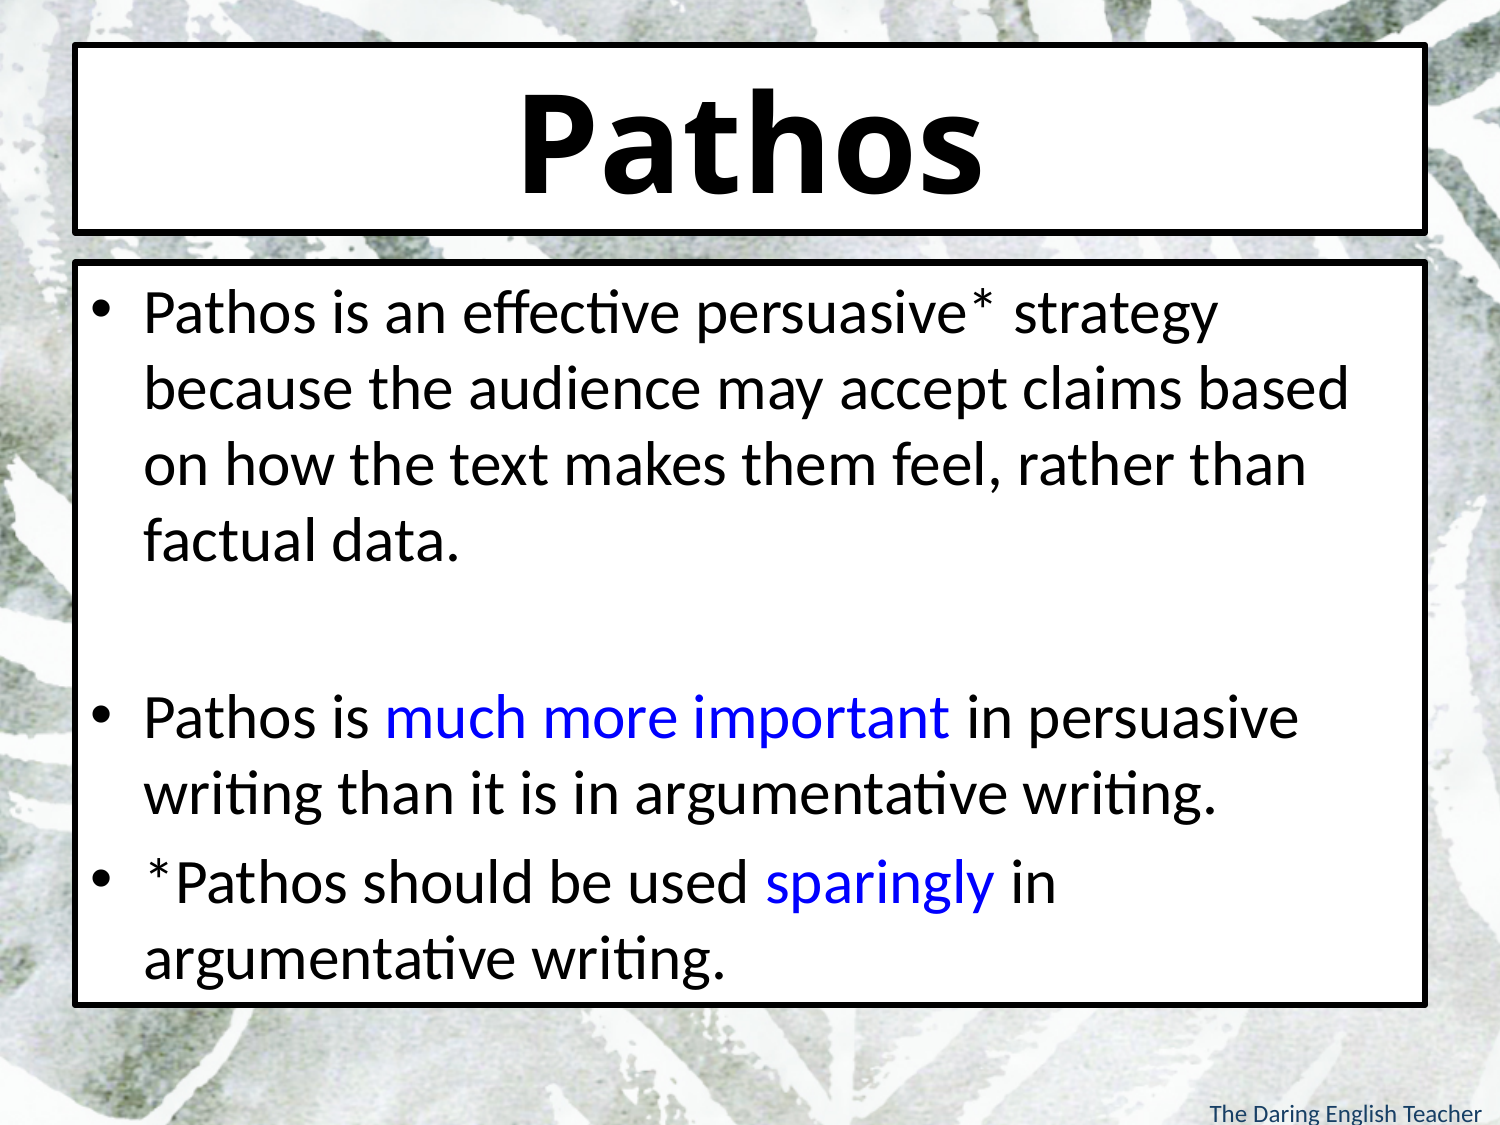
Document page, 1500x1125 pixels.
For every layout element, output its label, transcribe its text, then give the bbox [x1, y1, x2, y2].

title Pathos [72, 42, 1428, 236]
picture [0, 0, 1500, 1125]
list Pathos is an effective persuasive* strategy because the audience may accept claims based on how the text makes them feel, rather than factual data. Pathos is much more important in persuasive writing than it is in argumentative writing. *Pathos should be used sparingly in argumentative writing. [72, 259, 1428, 1008]
